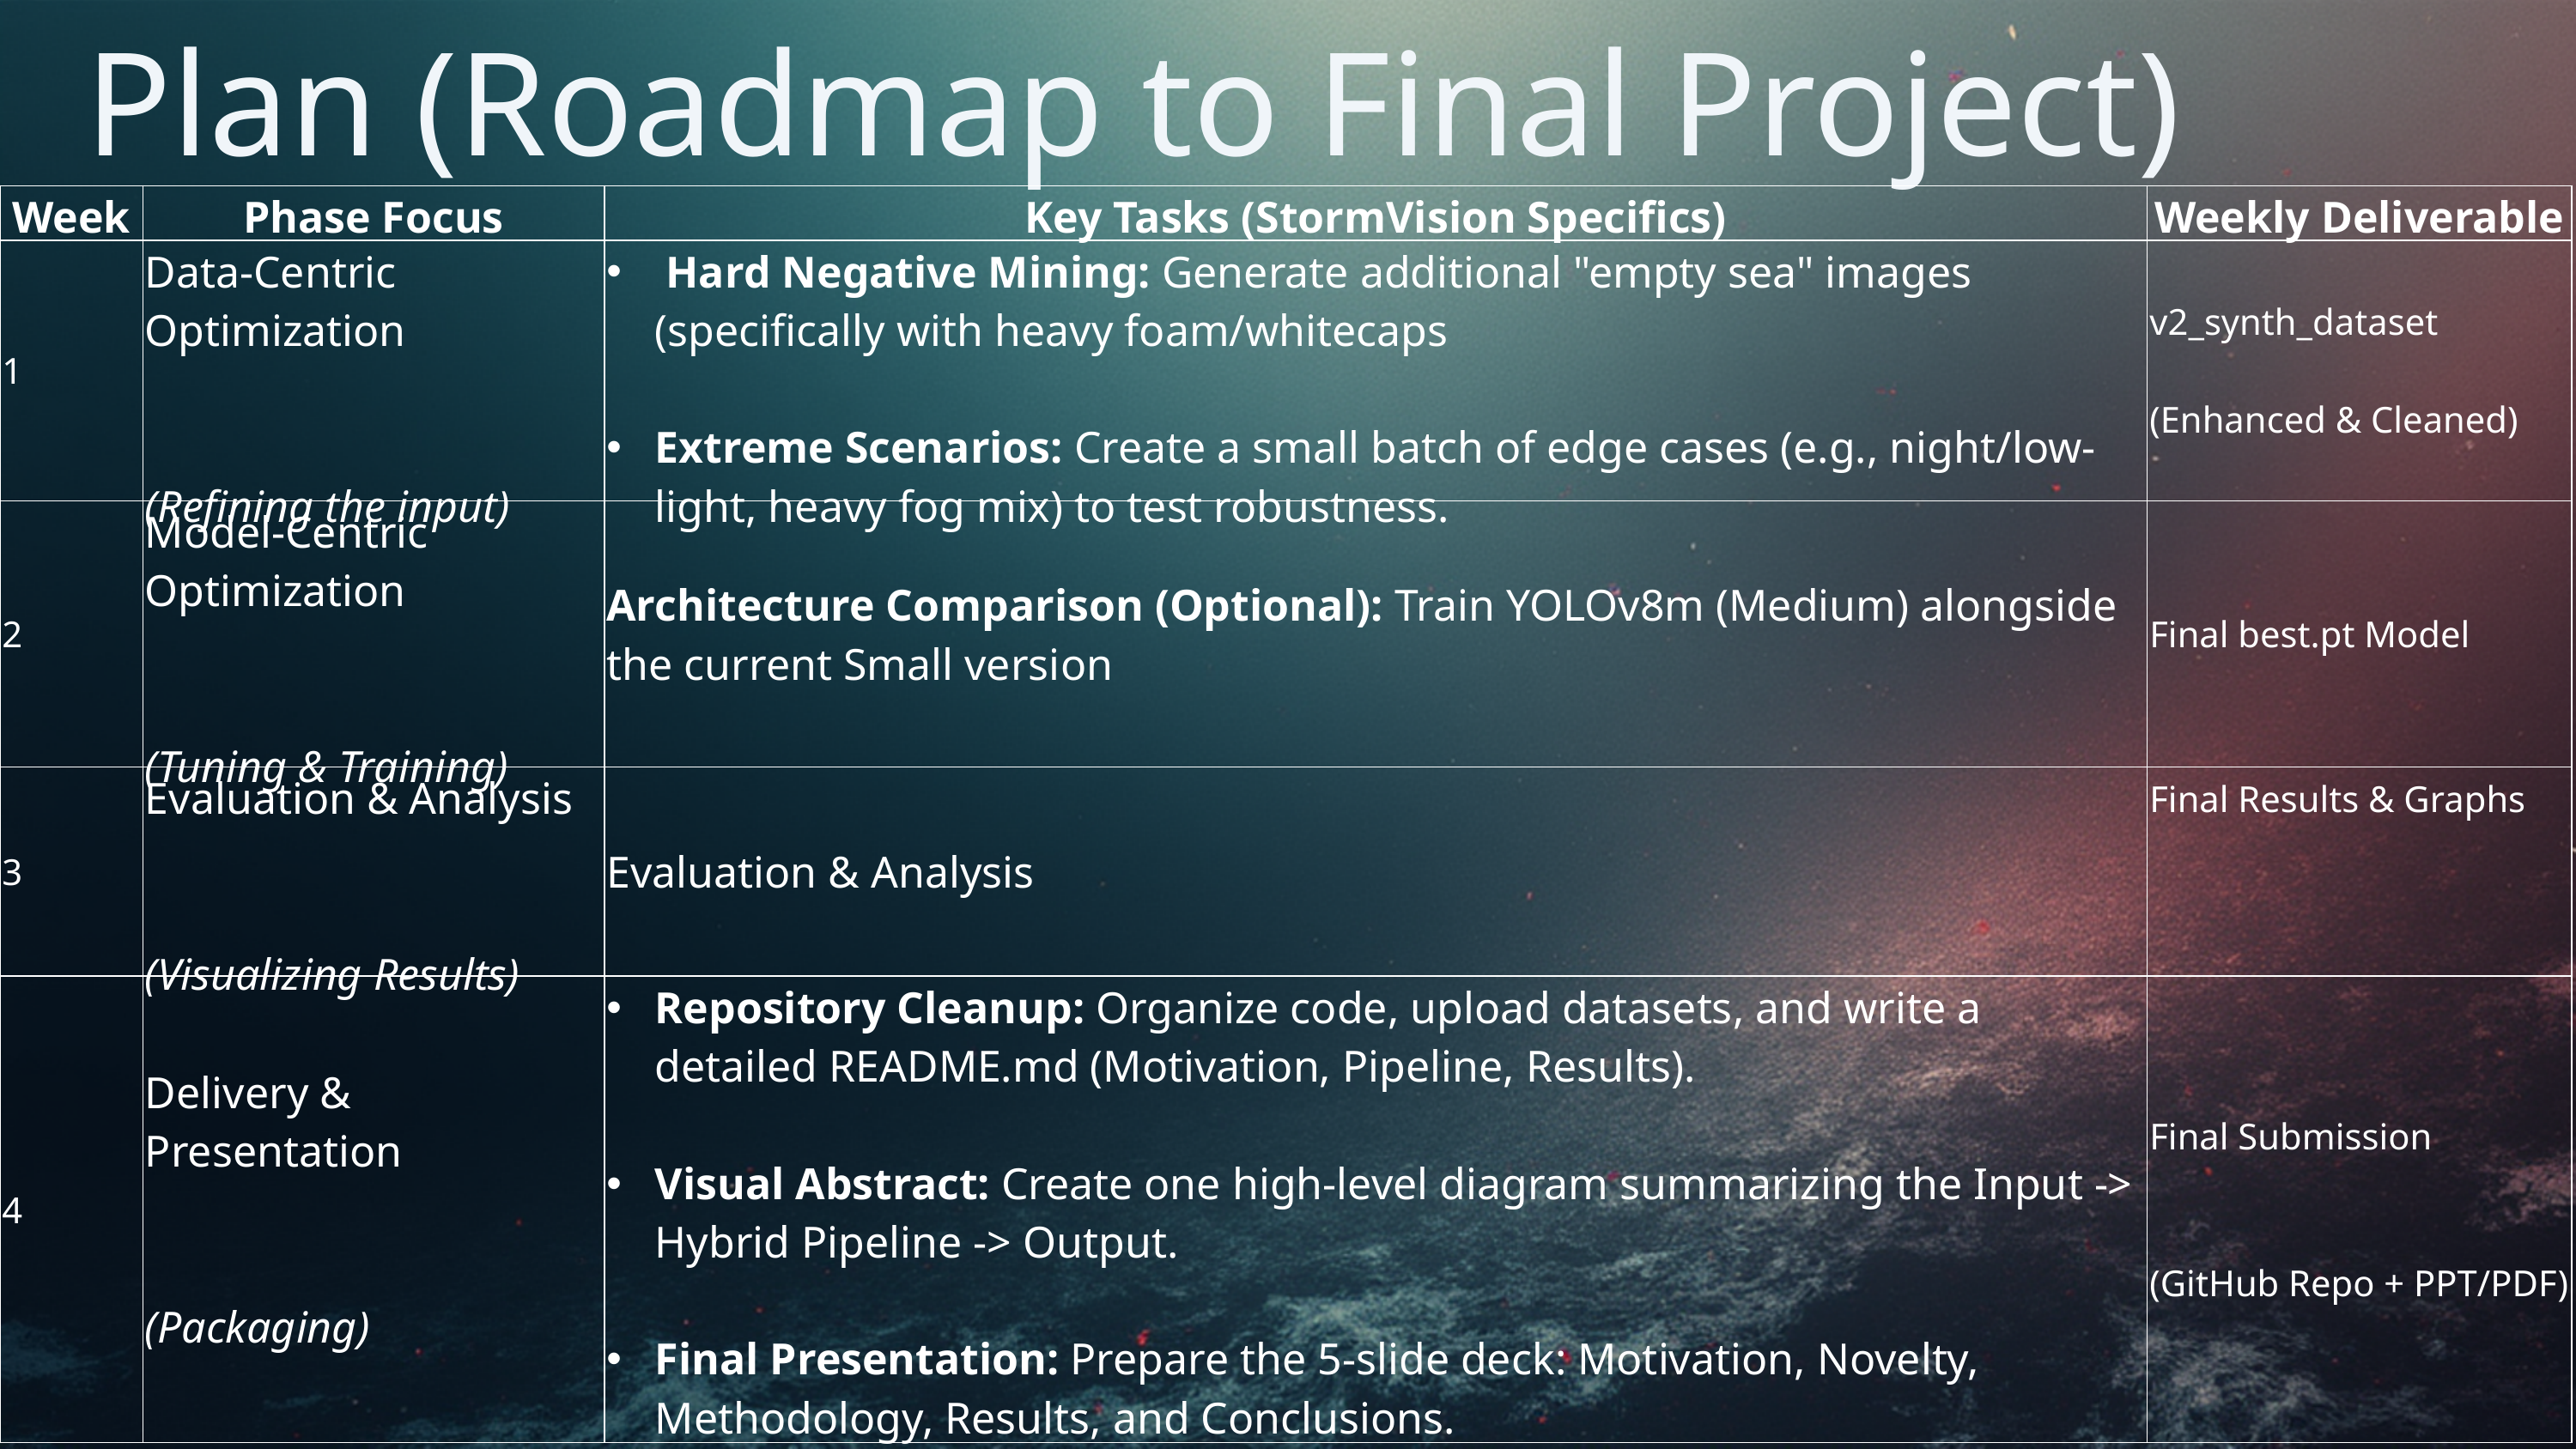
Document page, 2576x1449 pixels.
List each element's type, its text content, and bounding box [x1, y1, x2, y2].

table_cell Repository Cleanup: Organize code, upload datasets, and write a detailed README.md (Motivation, Pipeline, Results). Visual Abstract: Create one high-level diagram summarizing the Input -> Hybrid Pipeline -> Output. Final Presentation: Prepare the 5-slide deck: Motivation, Novelty, Methodology, Results, and Conclusions. [605, 977, 2147, 1442]
table_cell 1 [1, 241, 143, 500]
table_cell Data-Centric Optimization (Refining the input) [143, 241, 604, 500]
table_cell Hard Negative Mining: Generate additional "empty sea" images (specifically with heavy foam/whitecaps Extreme Scenarios: Create a small batch of edge cases (e.g., night/low-light, heavy fog mix) to test robustness. [605, 241, 2147, 500]
table_cell 4 [1, 977, 143, 1442]
table_cell Final best.pt Model [2148, 501, 2571, 767]
table_cell 2 [1, 501, 143, 767]
table_cell v2_synth_dataset (Enhanced & Cleaned) [2148, 241, 2571, 500]
table_cell Final Results & Graphs [2148, 767, 2571, 975]
table_header Week [1, 186, 143, 239]
table_cell Architecture Comparison (Optional): Train YOLOv8m (Medium) alongside the current Small version [605, 501, 2147, 767]
table_header Phase Focus [143, 186, 604, 239]
text_box [0, 0, 2576, 1449]
table_cell Model-Centric Optimization (Tuning & Training) [143, 501, 604, 767]
table_cell Delivery & Presentation (Packaging) [143, 977, 604, 1442]
table_header Key Tasks (StormVision Specifics) [605, 186, 2147, 239]
table_header Weekly Deliverable [2148, 186, 2571, 239]
table_cell 3 [1, 767, 143, 975]
table_cell Final Submission (GitHub Repo + PPT/PDF) [2148, 977, 2571, 1442]
table_cell Evaluation & Analysis (Visualizing Results) [143, 767, 604, 975]
table_cell Evaluation & Analysis [605, 767, 2147, 975]
text_box Plan (Roadmap to Final Project) [85, 27, 2315, 185]
